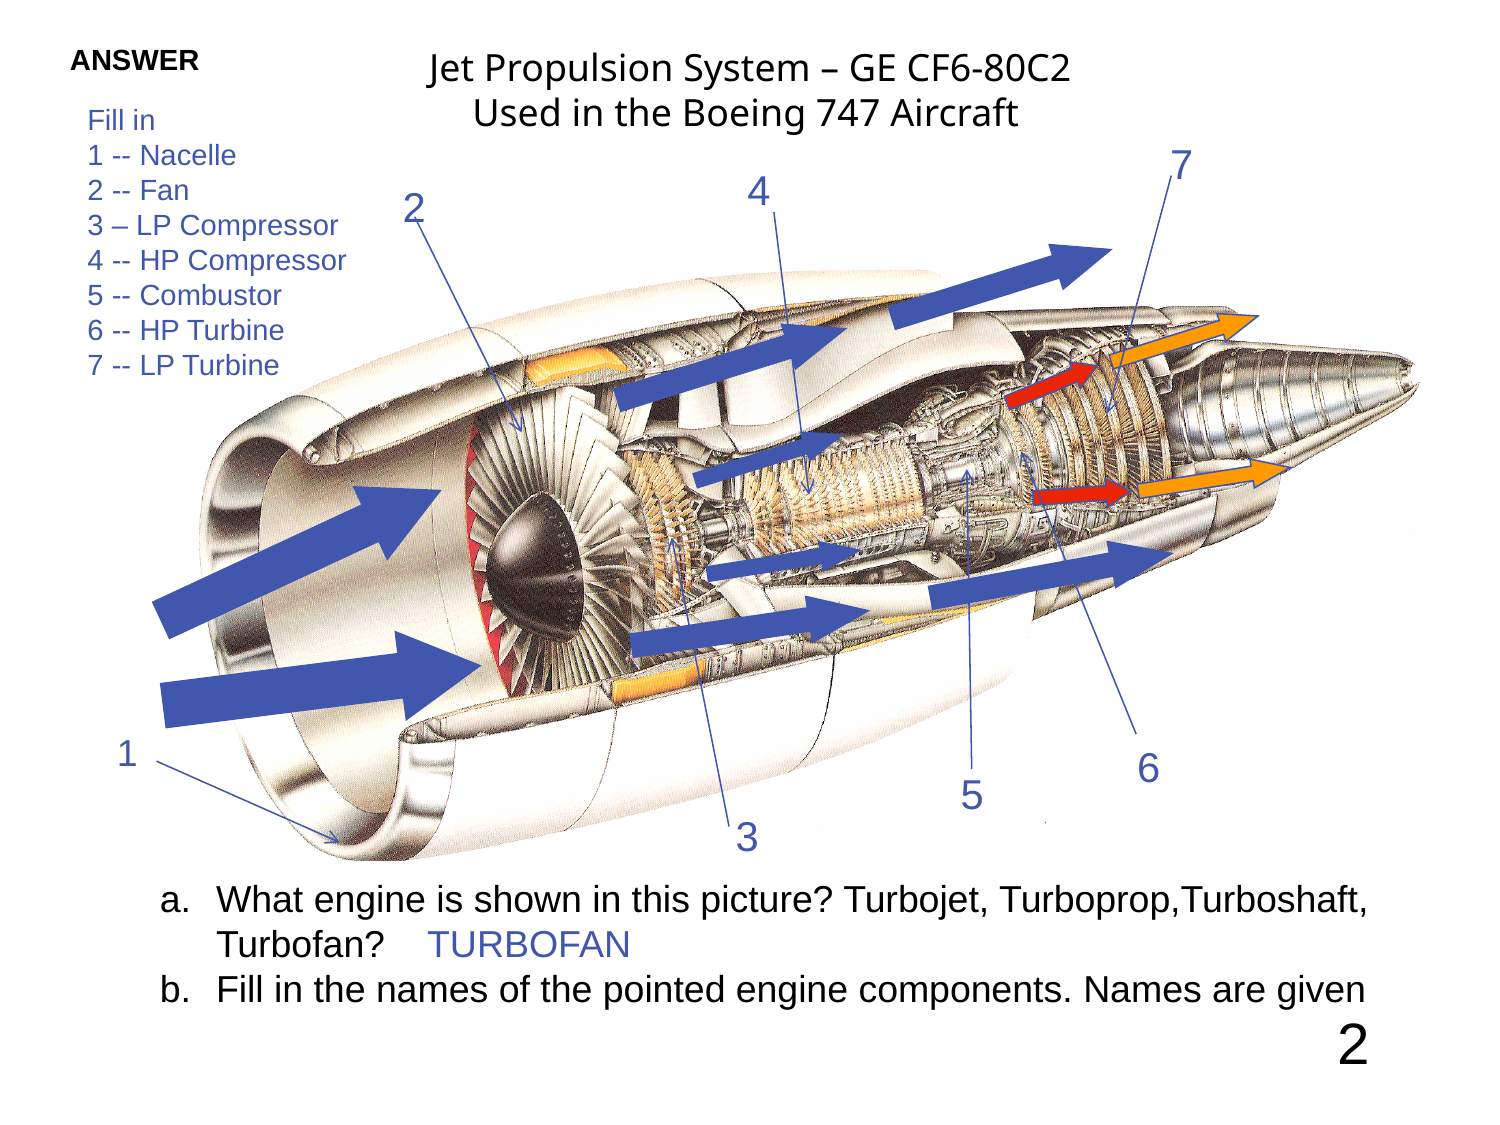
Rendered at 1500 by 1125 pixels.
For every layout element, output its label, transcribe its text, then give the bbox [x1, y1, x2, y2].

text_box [360, 270, 577, 379]
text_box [555, 653, 845, 711]
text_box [937, 535, 1221, 651]
text_box [1038, 244, 1111, 260]
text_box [1020, 262, 1259, 327]
picture [199, 264, 1422, 861]
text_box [818, 616, 932, 622]
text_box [649, 335, 934, 372]
text_box [152, 583, 194, 639]
text_box Jet Propulsion System – GE CF6-80C2 Used in the Boeing 747 Aircraft [414, 36, 1088, 142]
text_box 4 [732, 156, 793, 222]
text_box [160, 679, 194, 728]
text_box 2 [1322, 998, 1378, 1084]
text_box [156, 760, 340, 843]
text_box 7 [1155, 130, 1217, 196]
text_box 2 [387, 172, 426, 238]
text_box What engine is shown in this picture? Turbojet, Turboprop,Turboshaft, Turbofan? TURBOFAN Fill in the names of the pointed engine components. Names are given [144, 867, 1423, 1018]
text_box ANSWER [55, 34, 215, 84]
text_box Fill in 1 -- Nacelle 2 -- Fan 3 – LP Compressor 4 -- HP Compressor 5 -- Combustor 6 -- HP Turbine 7 -- LP Turbine [72, 94, 363, 389]
text_box 1 [102, 721, 150, 782]
